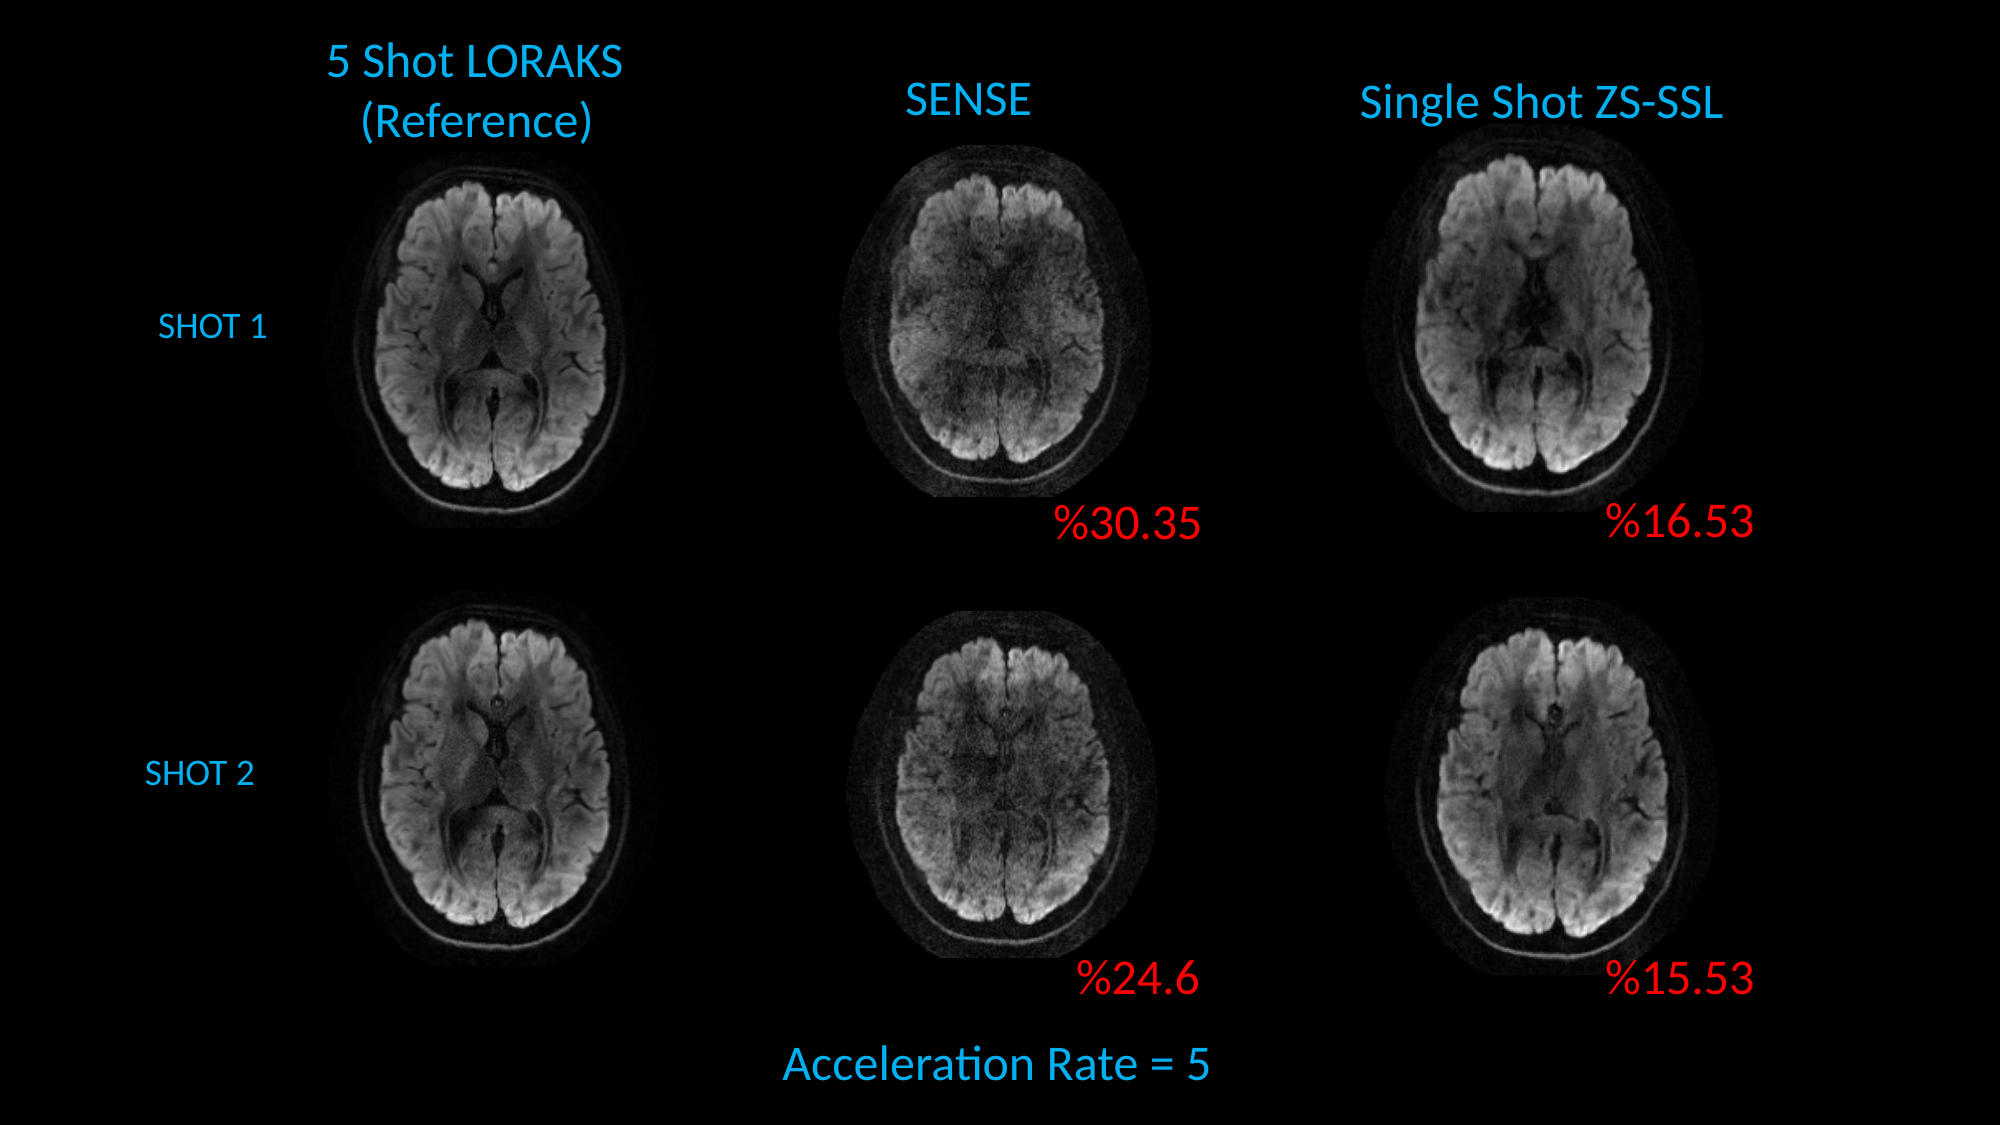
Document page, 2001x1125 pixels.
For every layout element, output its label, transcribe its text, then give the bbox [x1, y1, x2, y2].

picture [831, 611, 1181, 959]
picture [308, 152, 682, 528]
text_box %24.6 [1072, 940, 1289, 1008]
picture [310, 590, 684, 966]
text_box %30.35 [1049, 486, 1266, 554]
picture [1344, 124, 1731, 512]
text_box %15.53 [1601, 940, 1818, 1008]
text_box %16.53 [1601, 483, 1818, 551]
text_box Single Shot ZS-SSL [1357, 65, 1770, 131]
text_box SHOT 1 [0, 293, 283, 354]
text_box Acceleration Rate = 5 [697, 1023, 1252, 1098]
text_box SHOT 2 [0, 740, 270, 800]
picture [1365, 597, 1744, 975]
text_box 5 Shot LORAKS (Reference) [323, 24, 643, 150]
picture [825, 145, 1175, 497]
text_box SENSE [902, 62, 1047, 128]
